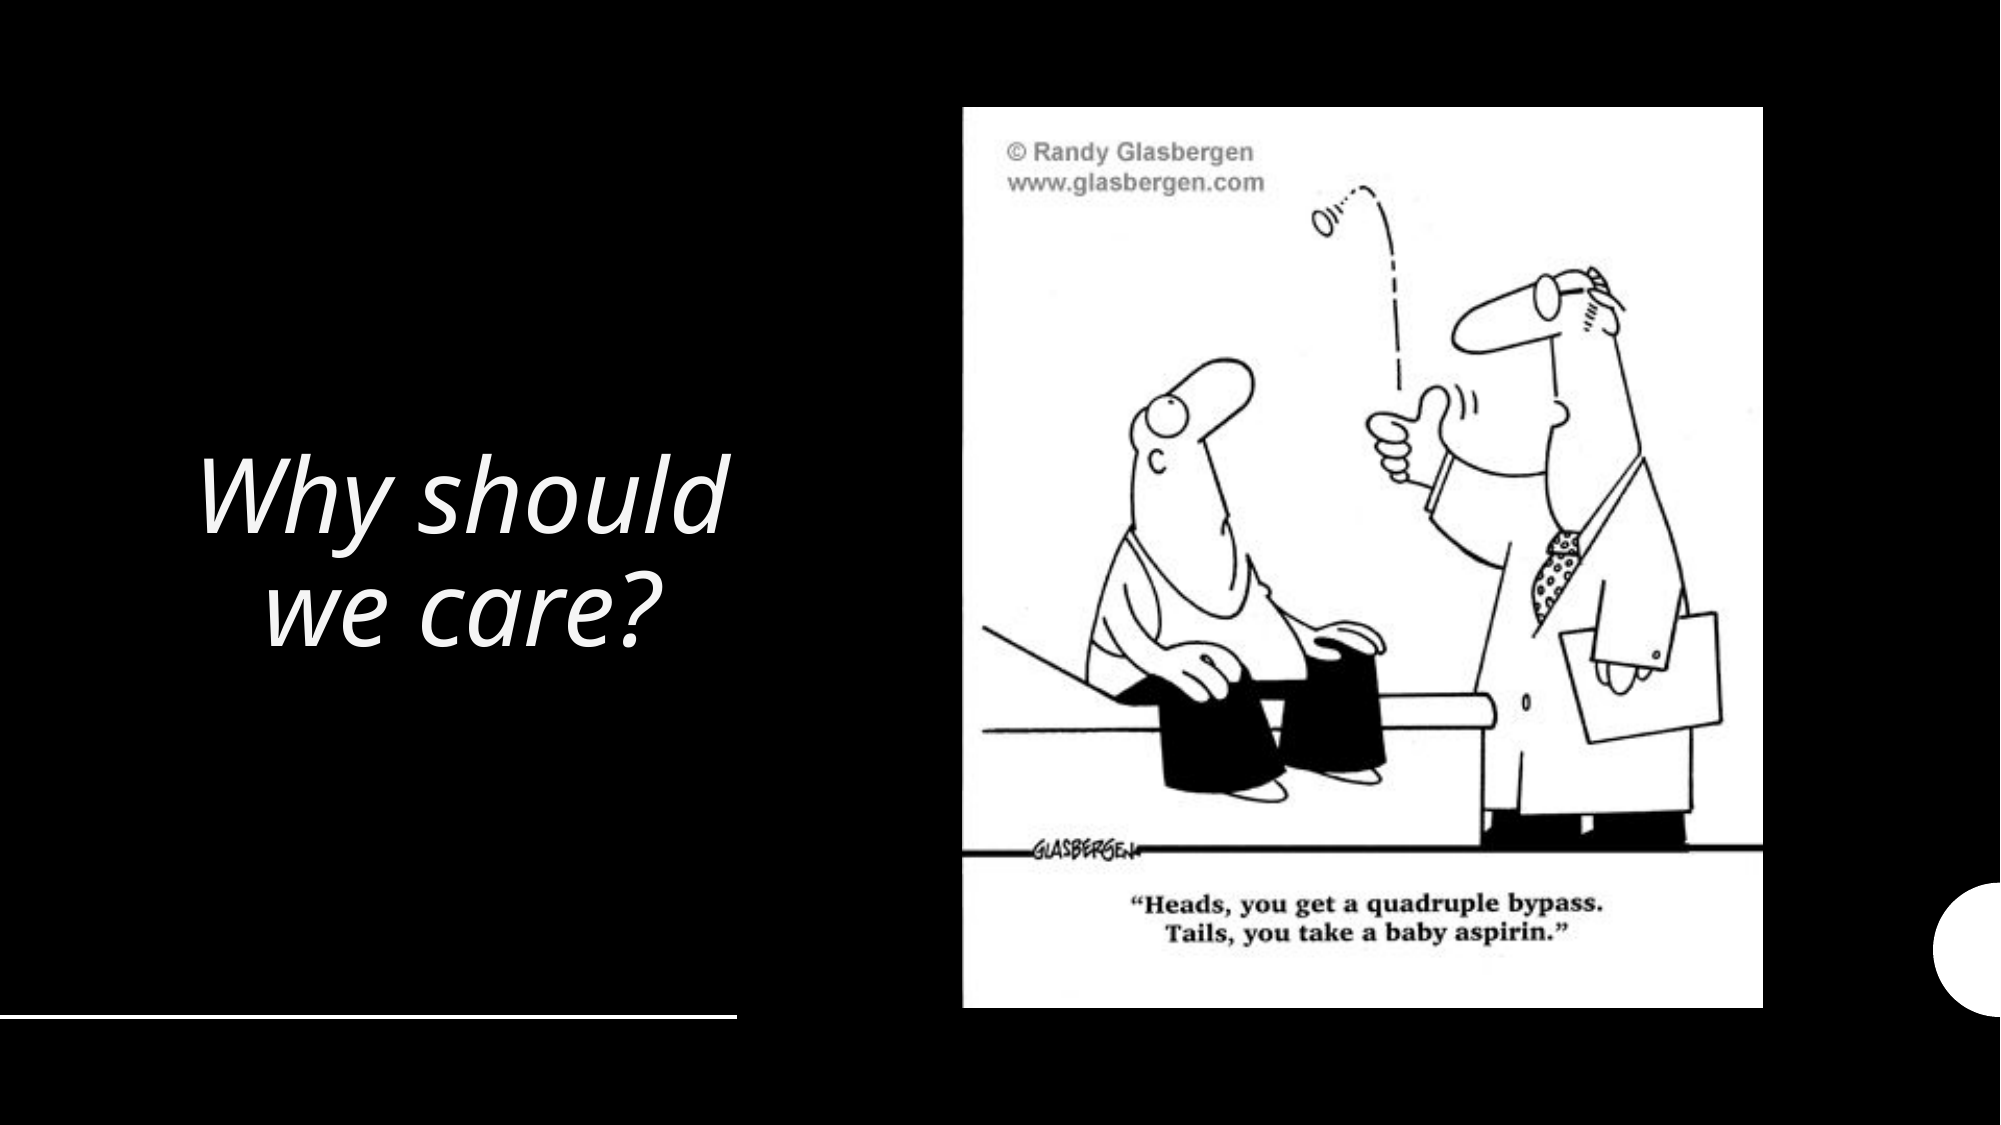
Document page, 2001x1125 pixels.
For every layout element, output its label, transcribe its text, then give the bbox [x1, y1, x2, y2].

title Why should we care? [147, 436, 777, 678]
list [962, 107, 1763, 1008]
